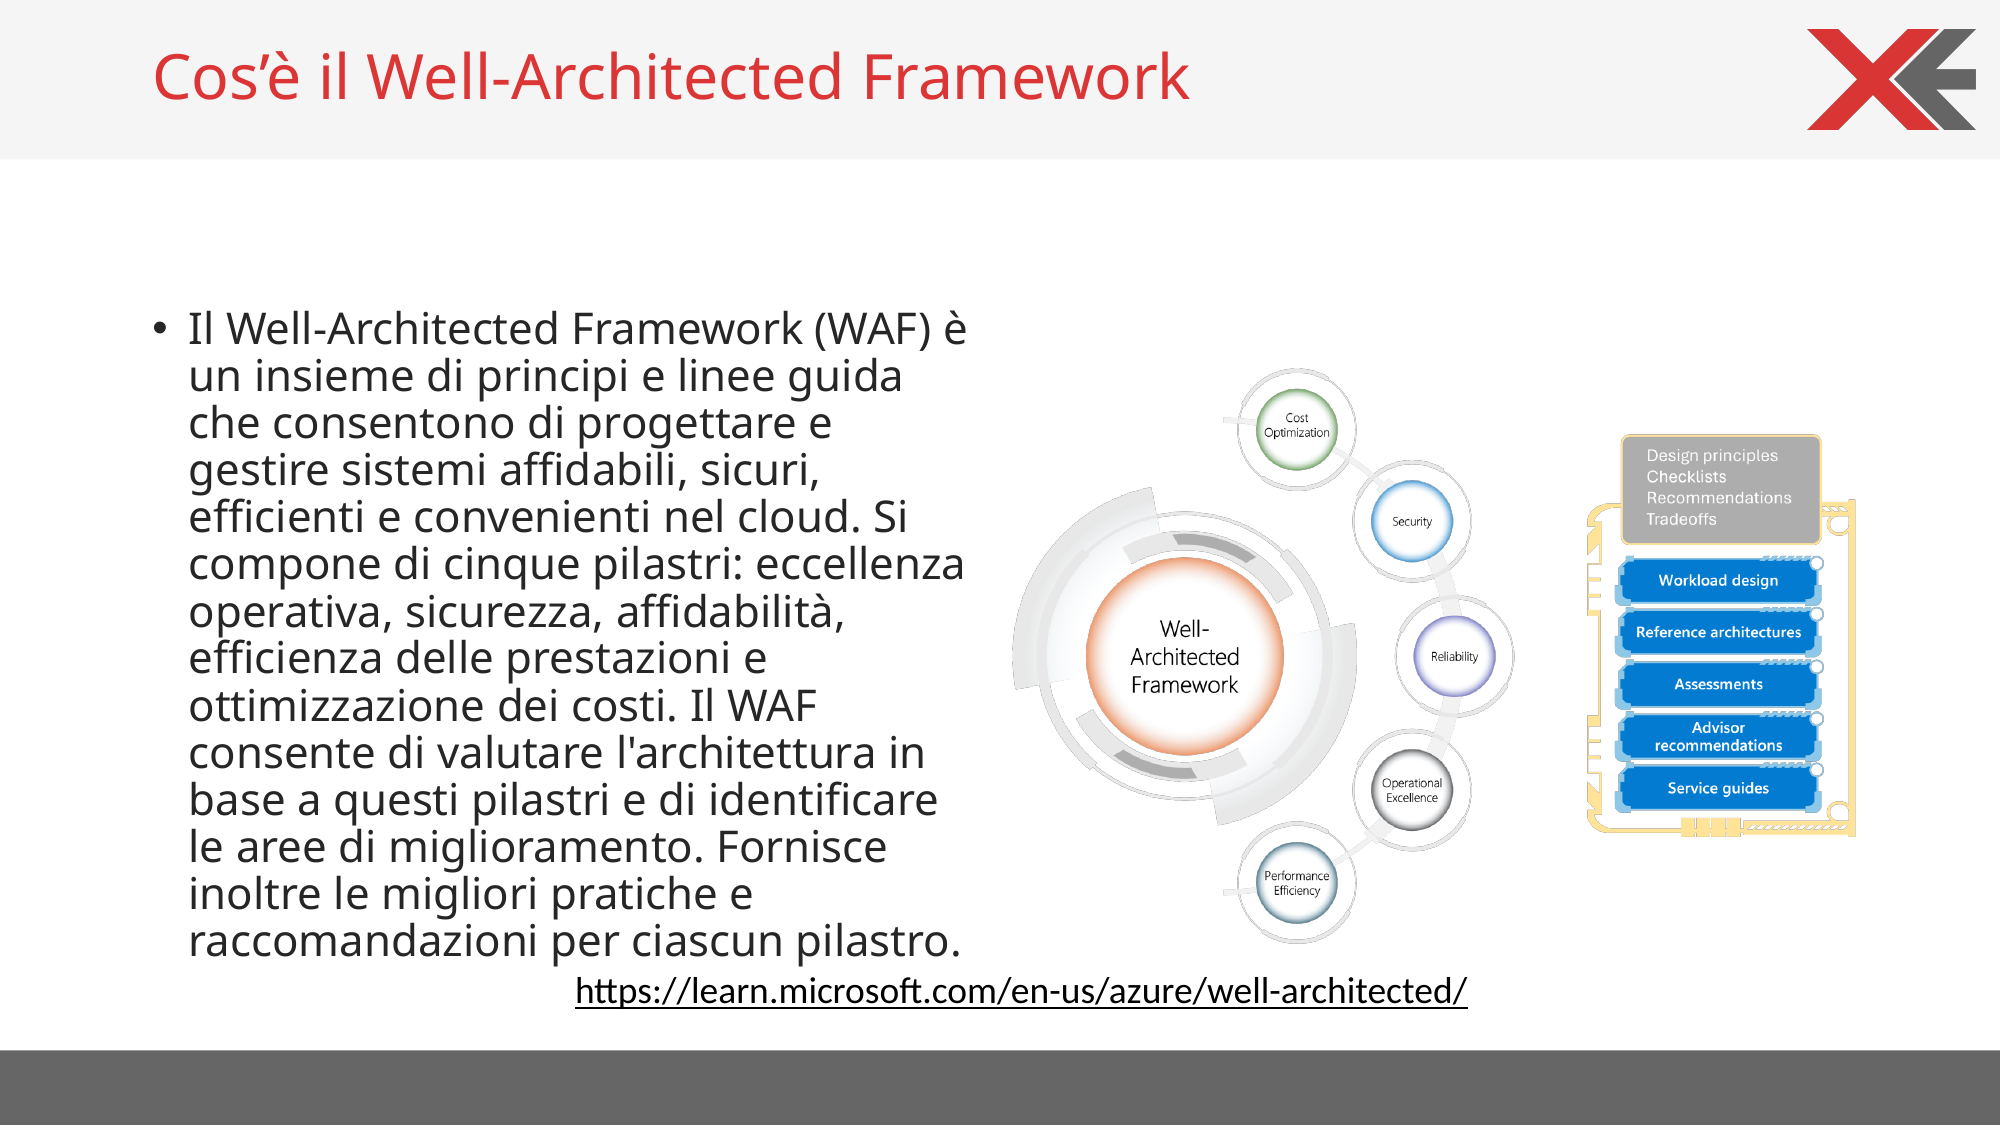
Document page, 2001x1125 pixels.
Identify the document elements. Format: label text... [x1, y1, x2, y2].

picture [1807, 29, 1976, 130]
text_box https://learn.microsoft.com/en-us/azure/well-architected/ [114, 958, 1938, 1019]
list Il Well-Architected Framework (WAF) è un insieme di principi e linee guida che consentono di progettare e gestire sistemi affidabili, sicuri, efficienti e convenienti nel cloud. Si compone di cinque pilastri: eccellenza operativa, sicurezza, affidabilità, efficienza delle prestazioni e ottimizzazione dei costi. Il WAF consente di valutare l'architettura in base a questi pilastri e di identificare le aree di miglioramento. Fornisce inoltre le migliori pratiche e raccomandazioni per ciascun pilastro. [137, 299, 988, 958]
title Cos’è il Well-Architected Framework [137, 6, 1725, 153]
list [1012, 368, 1863, 944]
